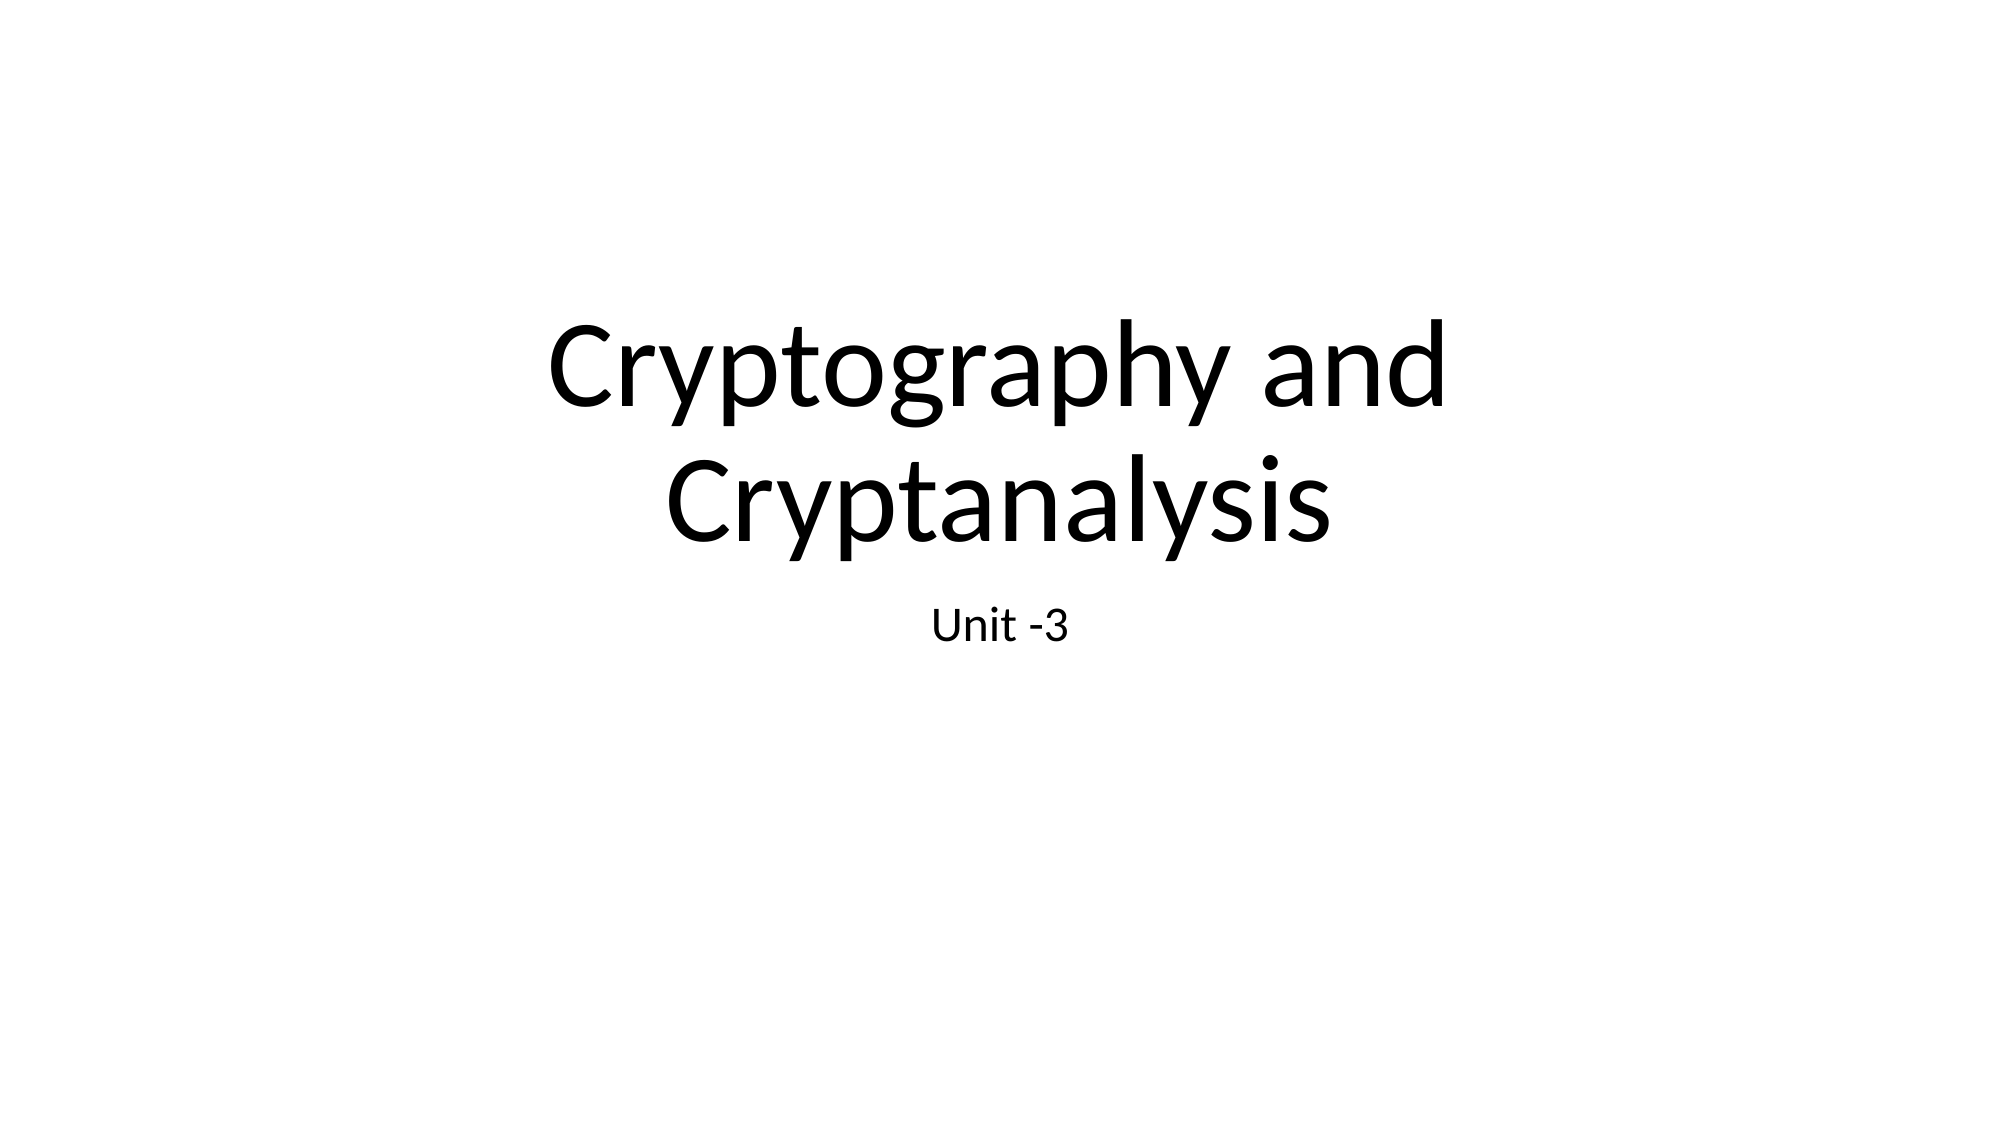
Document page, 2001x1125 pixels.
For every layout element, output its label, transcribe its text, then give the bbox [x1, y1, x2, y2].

title Cryptography and Cryptanalysis [249, 184, 1750, 576]
subtitle Unit -3 [249, 590, 1750, 863]
